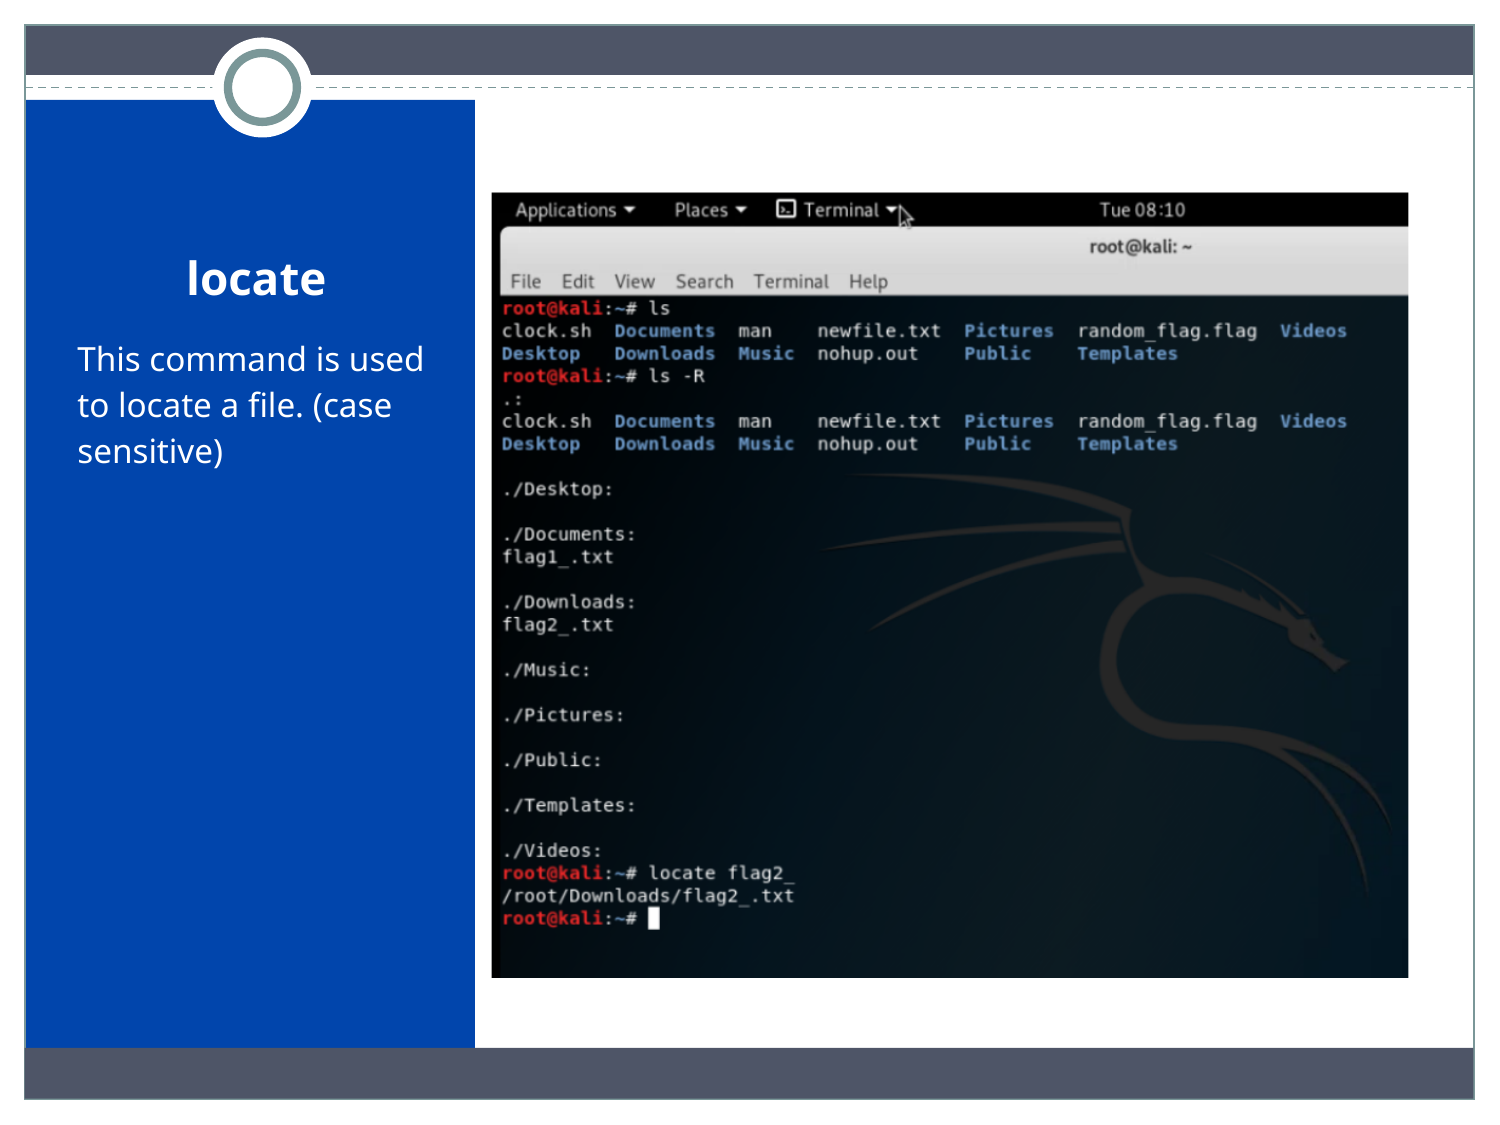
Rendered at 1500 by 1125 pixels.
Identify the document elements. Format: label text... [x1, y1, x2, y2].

list This command is used to locate a file. (case sensitive) [62, 324, 450, 1005]
title locate [62, 149, 450, 313]
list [491, 192, 1409, 978]
